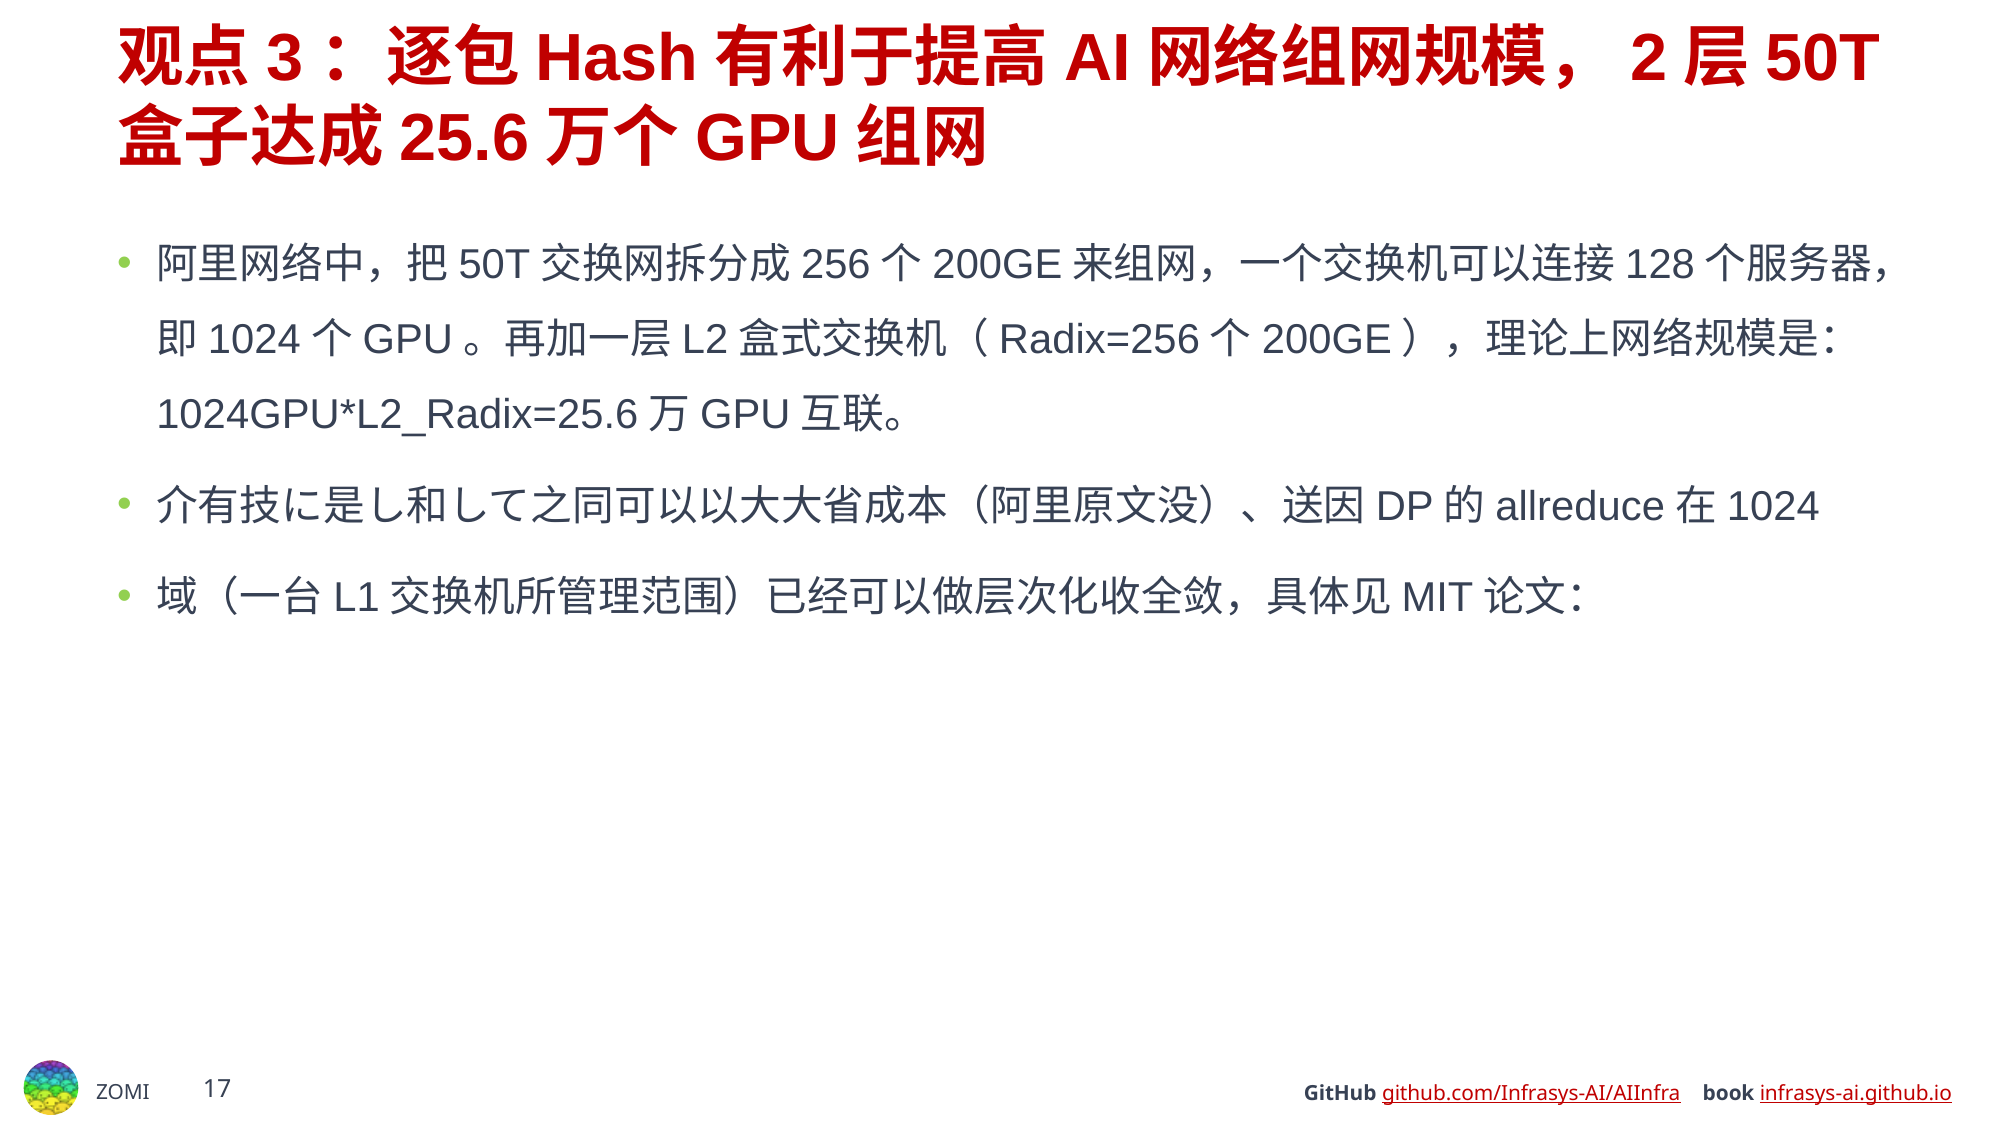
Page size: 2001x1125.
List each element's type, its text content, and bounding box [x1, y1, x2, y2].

picture [23, 1060, 79, 1115]
title 观点3：逐包Hash有利于提高AI网络组网规模，2层50T盒子达成25.6万个GPU组网 [102, 85, 1901, 183]
list 阿里网络中，把50T交换网拆分成256个200GE来组网，一个交换机可以连接128个服务器，即1024个GPU。再加一层L2盒式交换机（Radix=256个200GE），理论上网络规模是：1024GPU*L2_Radix=25.6万GPU互联。 介有技に是し和して之同可以以大大省成本（阿里原文没）、送因DP的allreduce在1024 域（一台L1交换机所管理范围）已经可以做层次化收全敛，具体见MIT论文： [102, 204, 1901, 1043]
